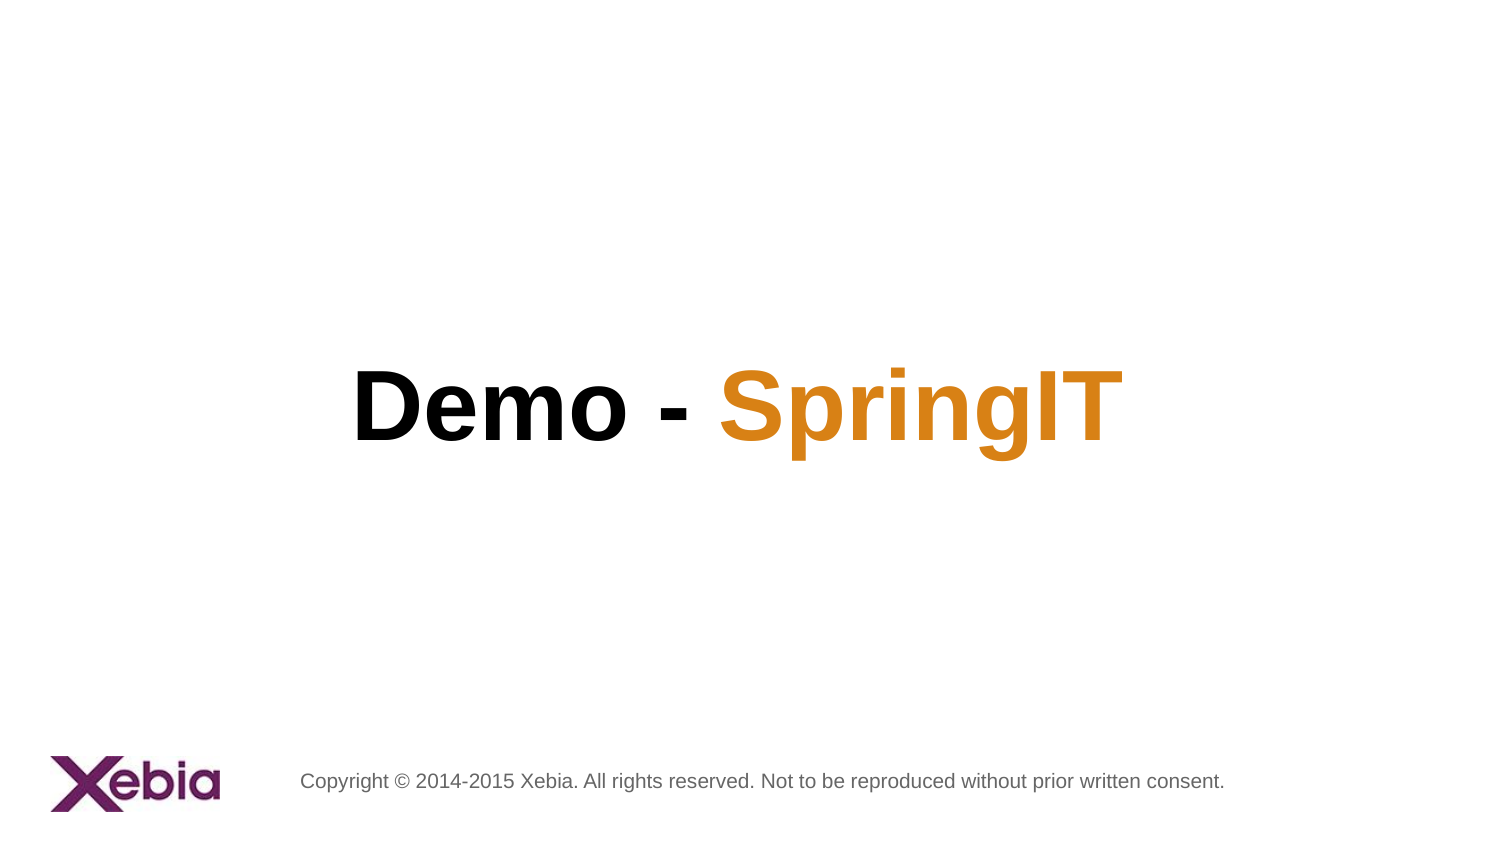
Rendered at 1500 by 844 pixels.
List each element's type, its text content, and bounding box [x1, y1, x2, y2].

title Demo - SpringIT [28, 284, 1388, 475]
text_box Copyright © 2014-2015 Xebia. All rights reserved. Not to be reproduced without prior written consent. [285, 752, 1401, 808]
picture [50, 756, 220, 813]
